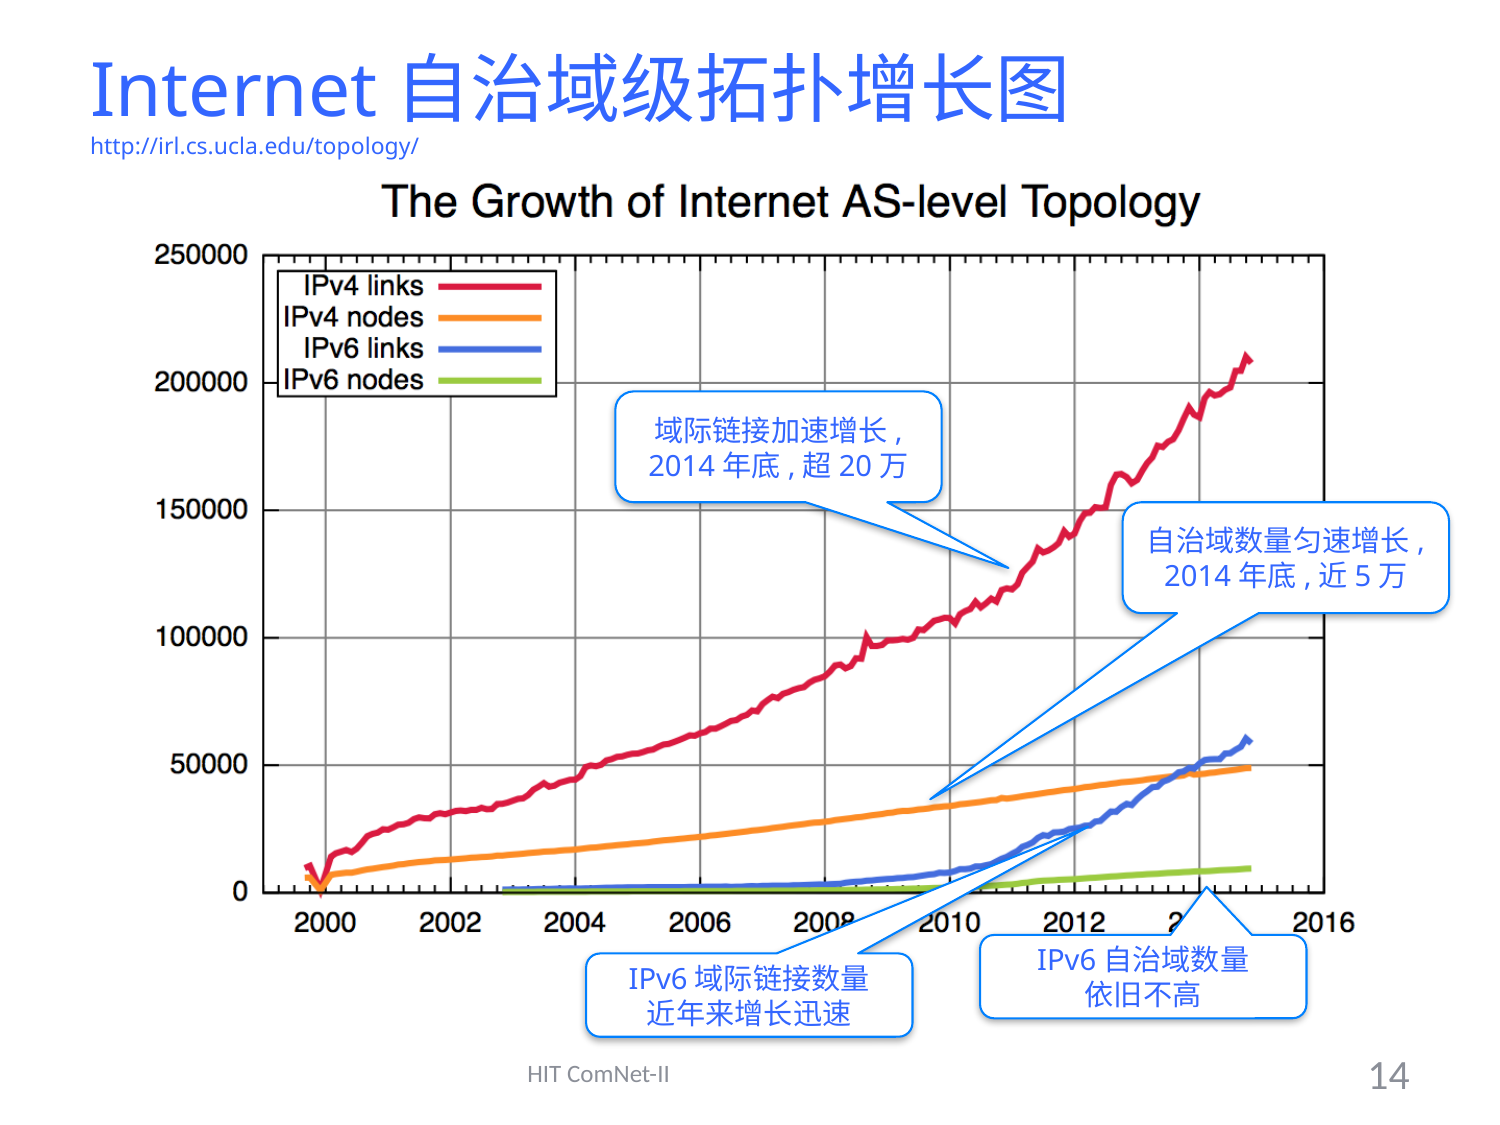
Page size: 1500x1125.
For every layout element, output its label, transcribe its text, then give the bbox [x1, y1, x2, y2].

text_box 自治域数量匀速增长, 2014年底,近5万 [1370, 501, 1450, 614]
text_box IPv6自治域数量 依旧不高 [979, 963, 1308, 1020]
picture [133, 170, 1365, 955]
slide_number 14 [1074, 1042, 1425, 1103]
text_box IPv6域际链接数量 近年来增长迅速 [585, 963, 914, 1038]
footer HIT ComNet-II [512, 1042, 988, 1103]
title Internet自治域级拓扑增长图 http://irl.cs.ucla.edu/topology/ [75, 6, 1425, 194]
